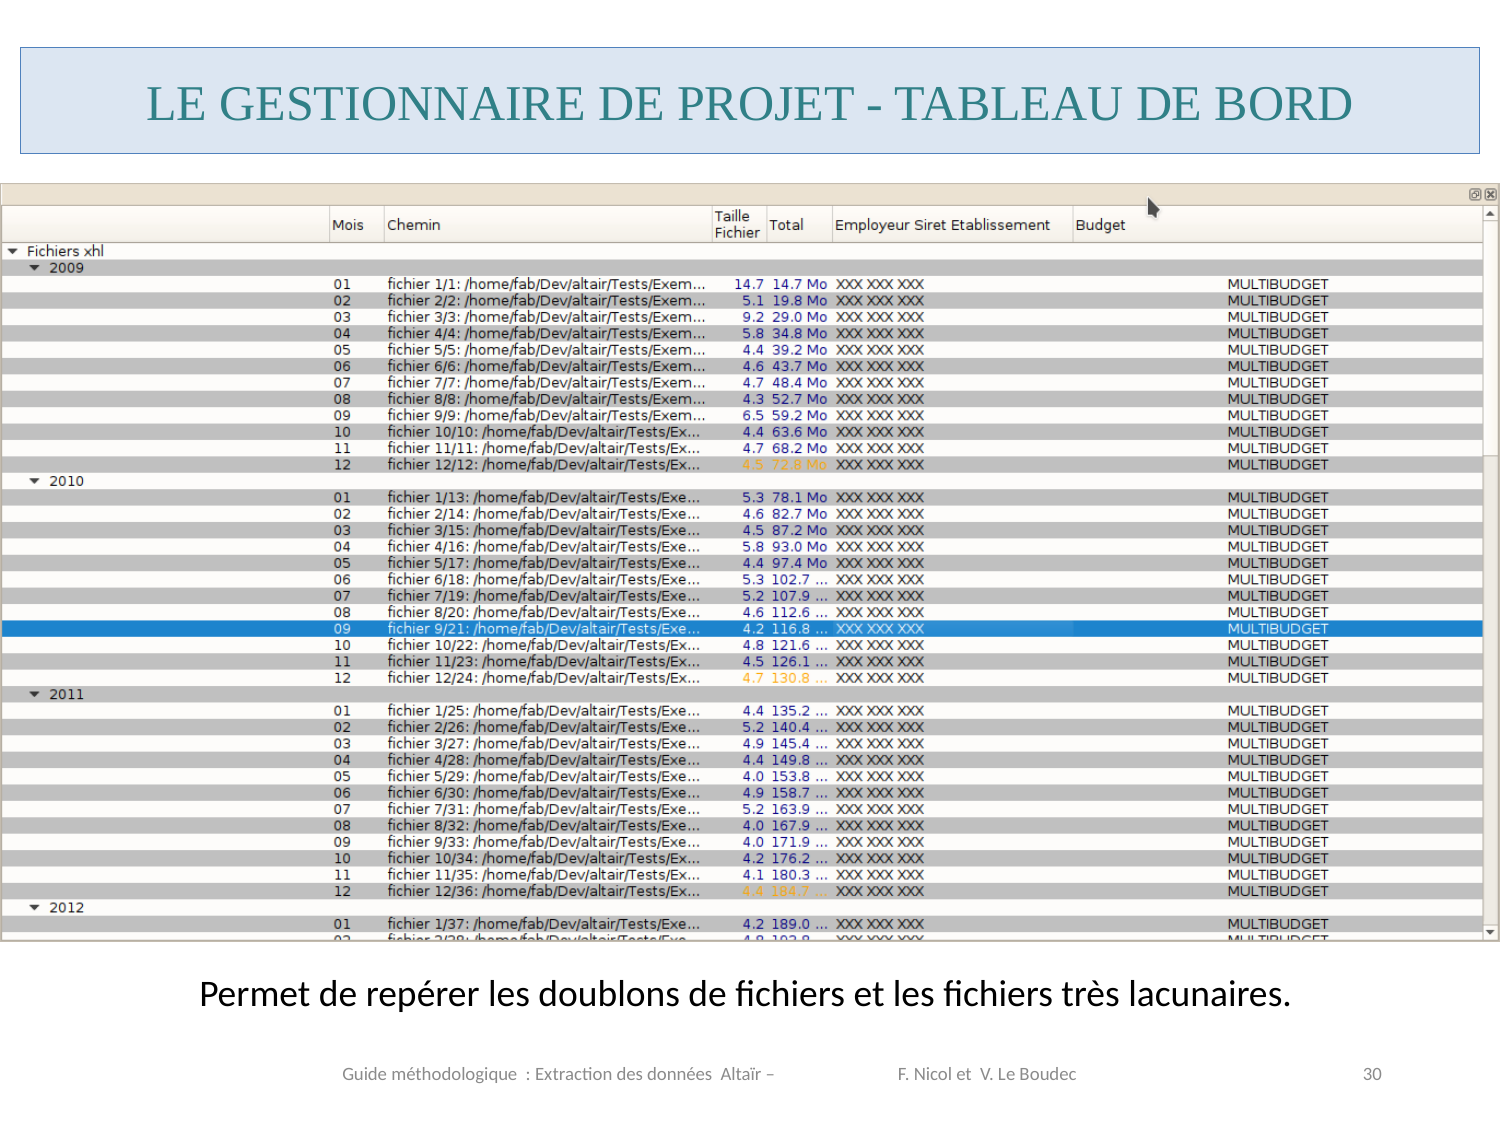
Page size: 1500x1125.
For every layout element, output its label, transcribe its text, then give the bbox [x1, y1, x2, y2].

text_box 30 [1059, 1042, 1397, 1103]
text_box Guide méthodologique : Extraction des données Altaïr – F. Nicol et V. Le Boudec [251, 1067, 1059, 1103]
text_box Le GESTIONNAIRE de PROJET - Tableau de bord [20, 47, 1480, 154]
picture [0, 182, 1500, 943]
text_box Permet de repérer les doublons de fichiers et les fichiers très lacunaires. [184, 962, 1316, 1067]
